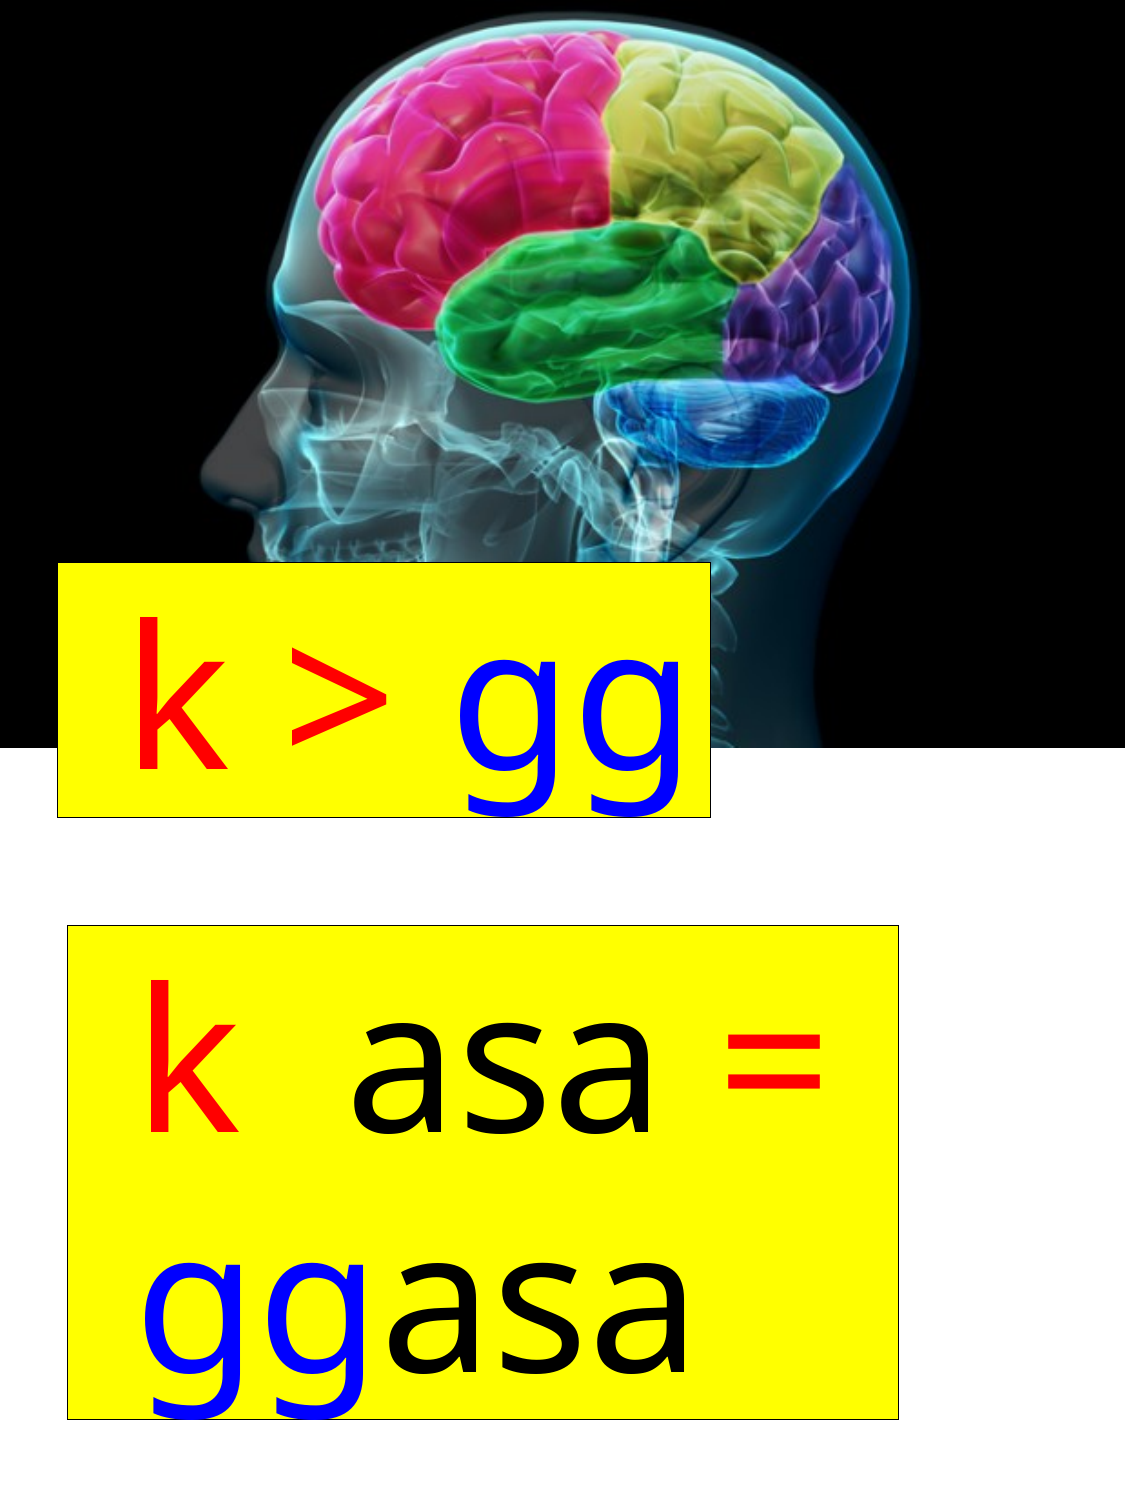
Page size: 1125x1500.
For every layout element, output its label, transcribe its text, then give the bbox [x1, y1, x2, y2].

text_box k asa = ggasa [67, 925, 899, 1420]
picture [0, 0, 1125, 748]
text_box k > gg [57, 756, 711, 818]
